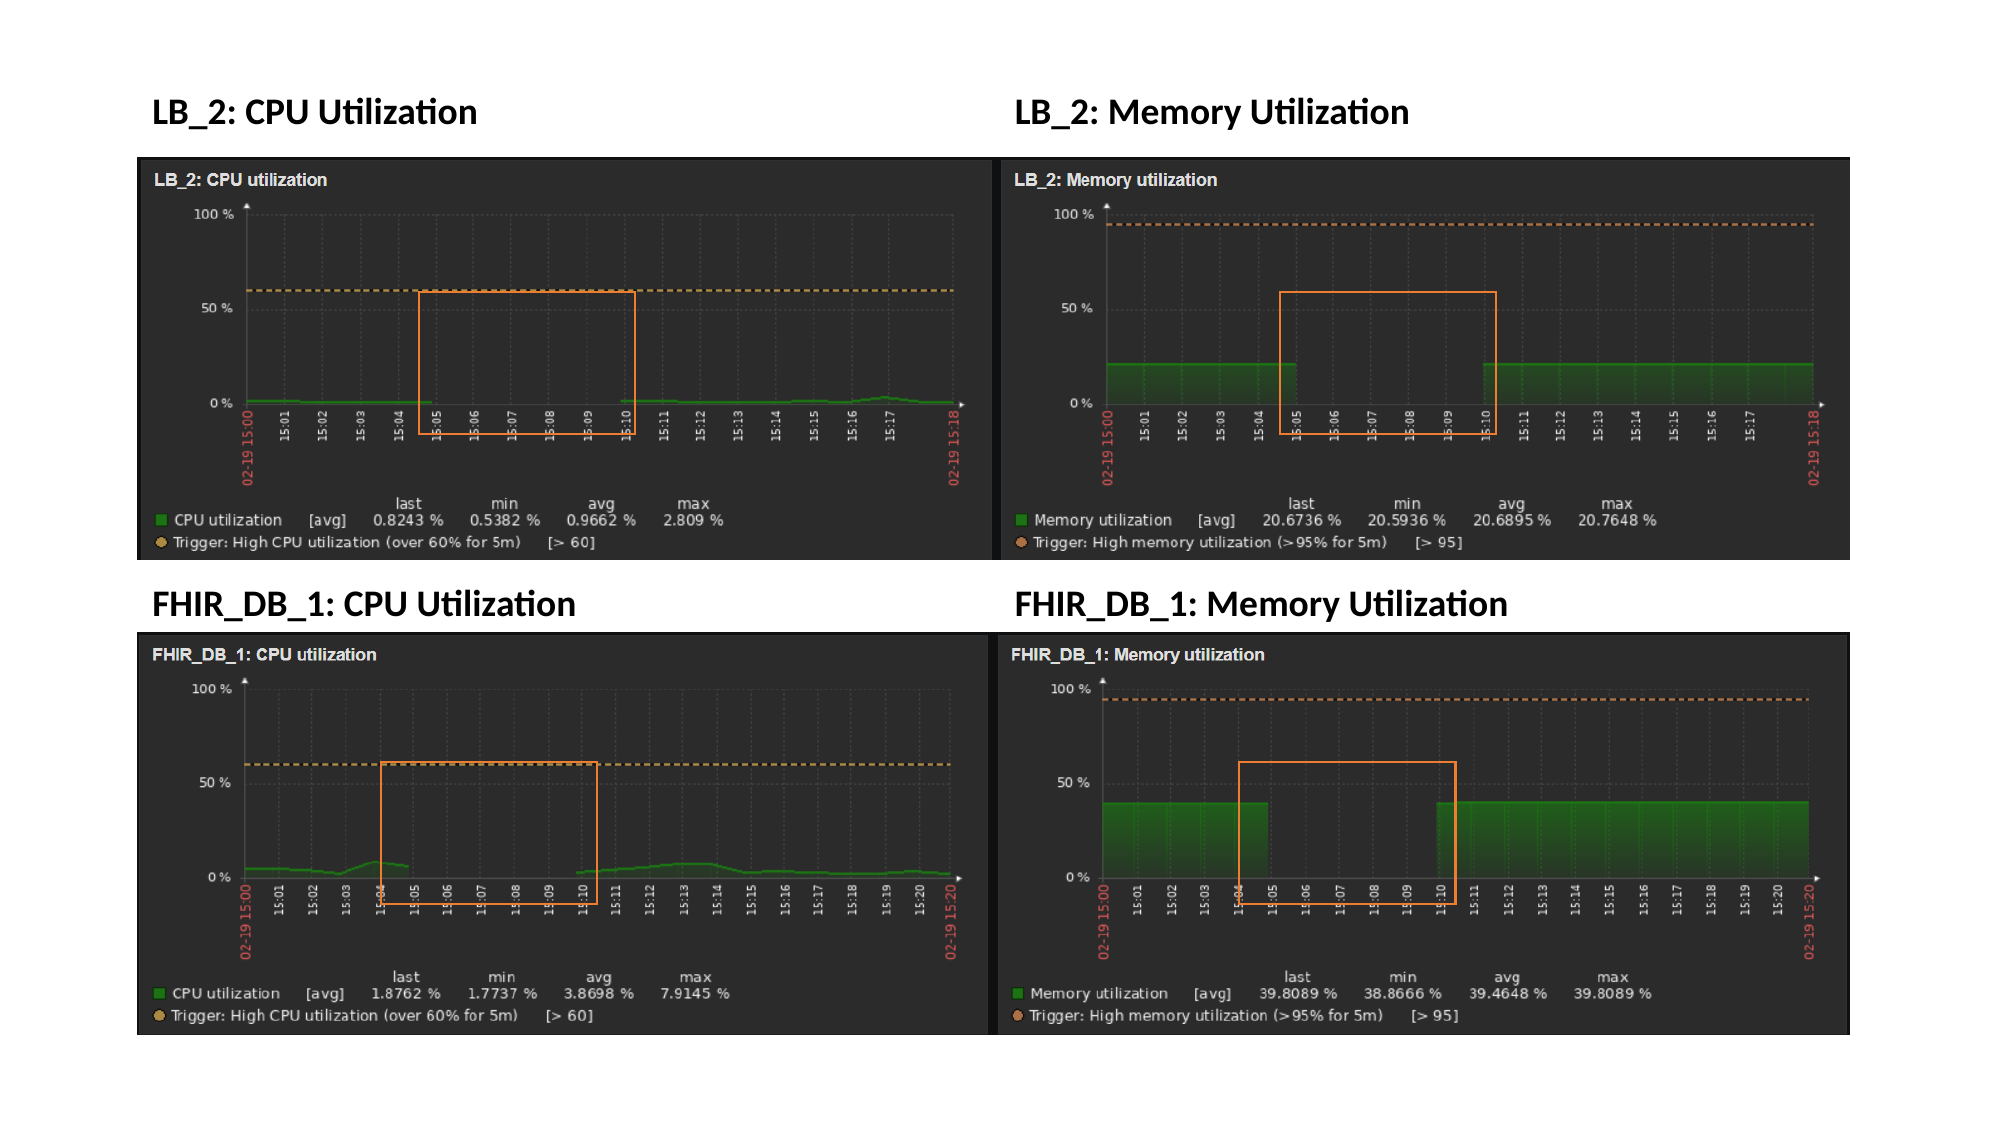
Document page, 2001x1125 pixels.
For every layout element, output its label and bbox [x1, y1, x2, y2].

picture [137, 157, 1850, 560]
picture [137, 633, 1850, 1035]
text_box [137, 79, 1863, 141]
text_box [137, 571, 1863, 633]
